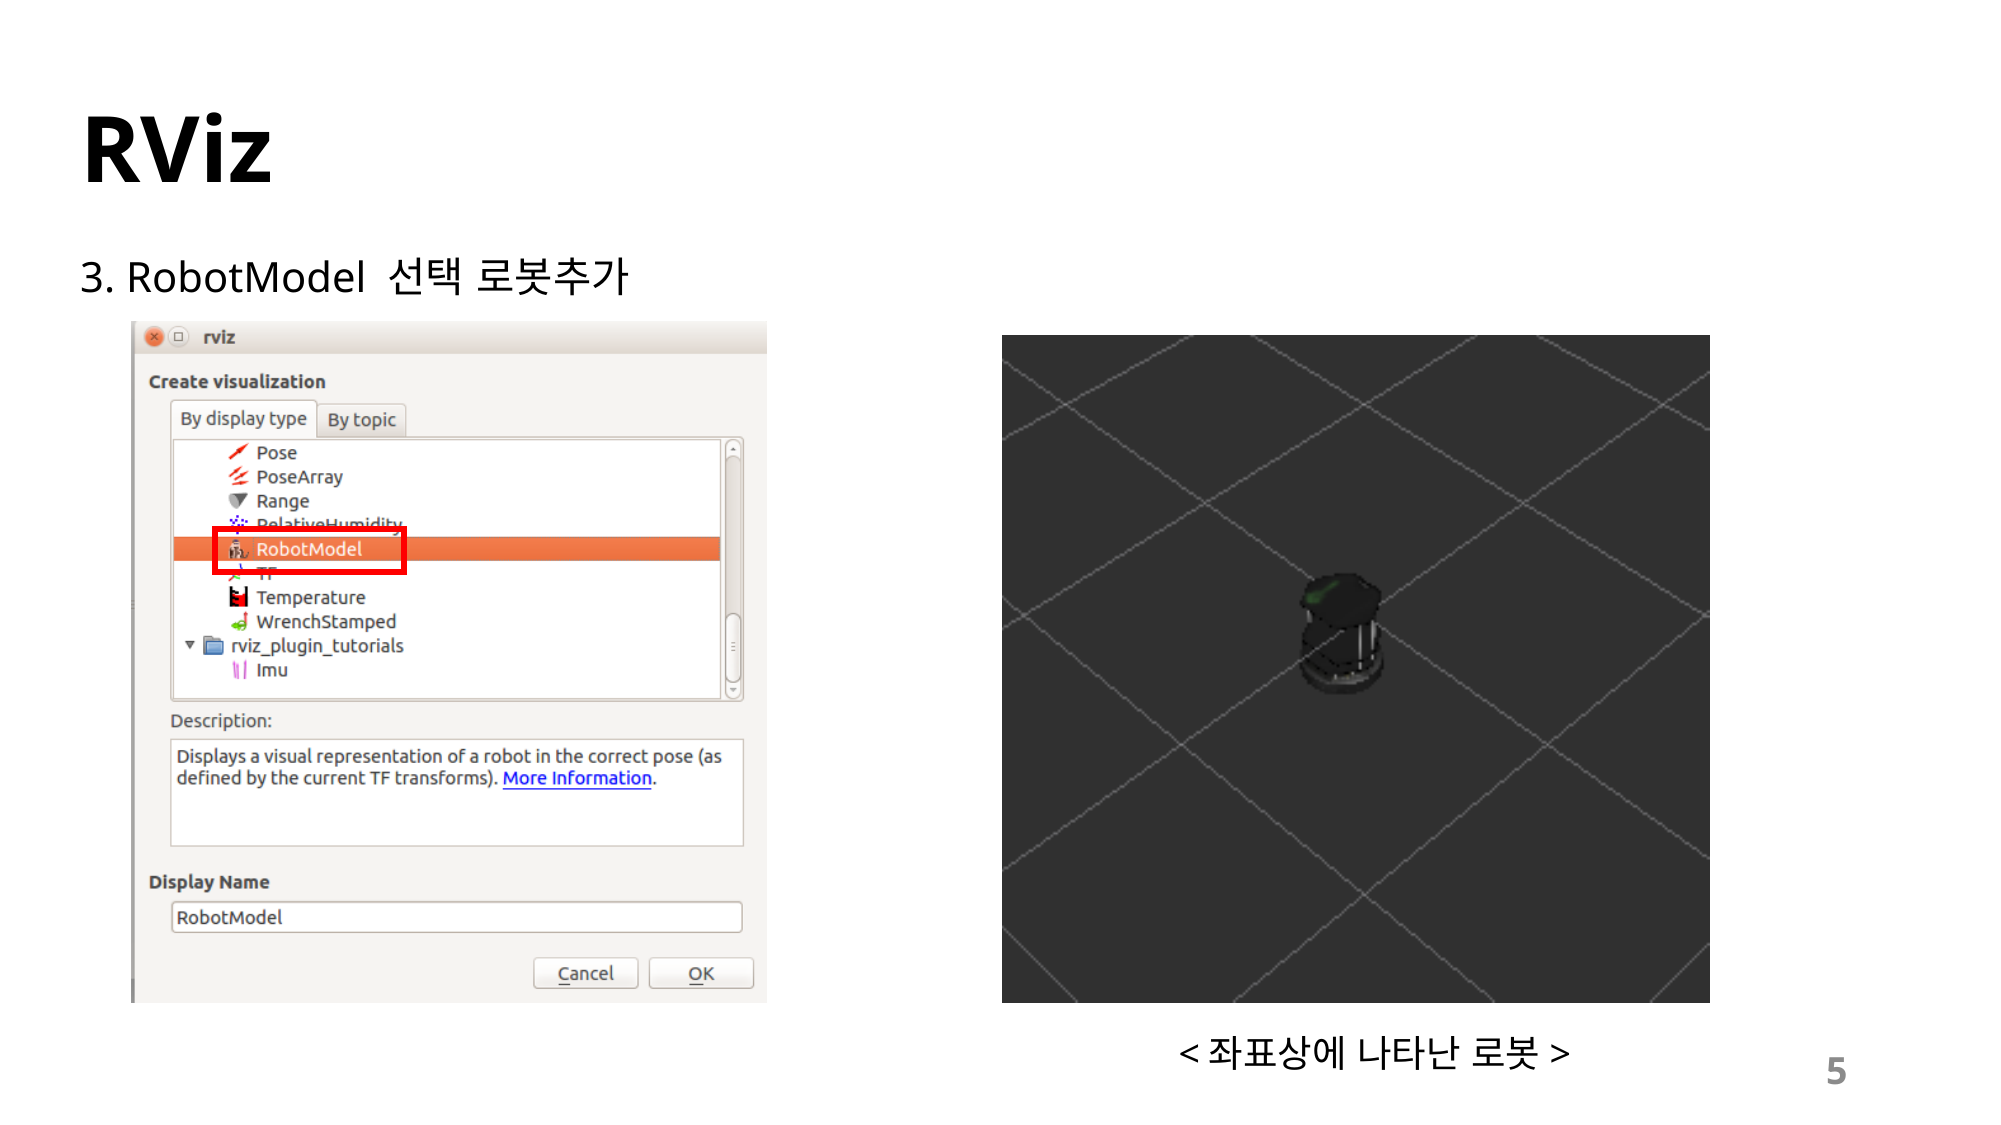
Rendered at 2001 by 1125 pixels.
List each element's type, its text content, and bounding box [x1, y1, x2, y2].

list 3. RobotModel 선택 로봇추가 [65, 248, 1791, 963]
title RViz [65, 44, 1791, 248]
picture [1002, 335, 1710, 1003]
picture [131, 321, 767, 1003]
slide_number 5 [1412, 1042, 1863, 1103]
text_box <좌표상에 나타난 로봇> [1163, 1022, 1586, 1082]
